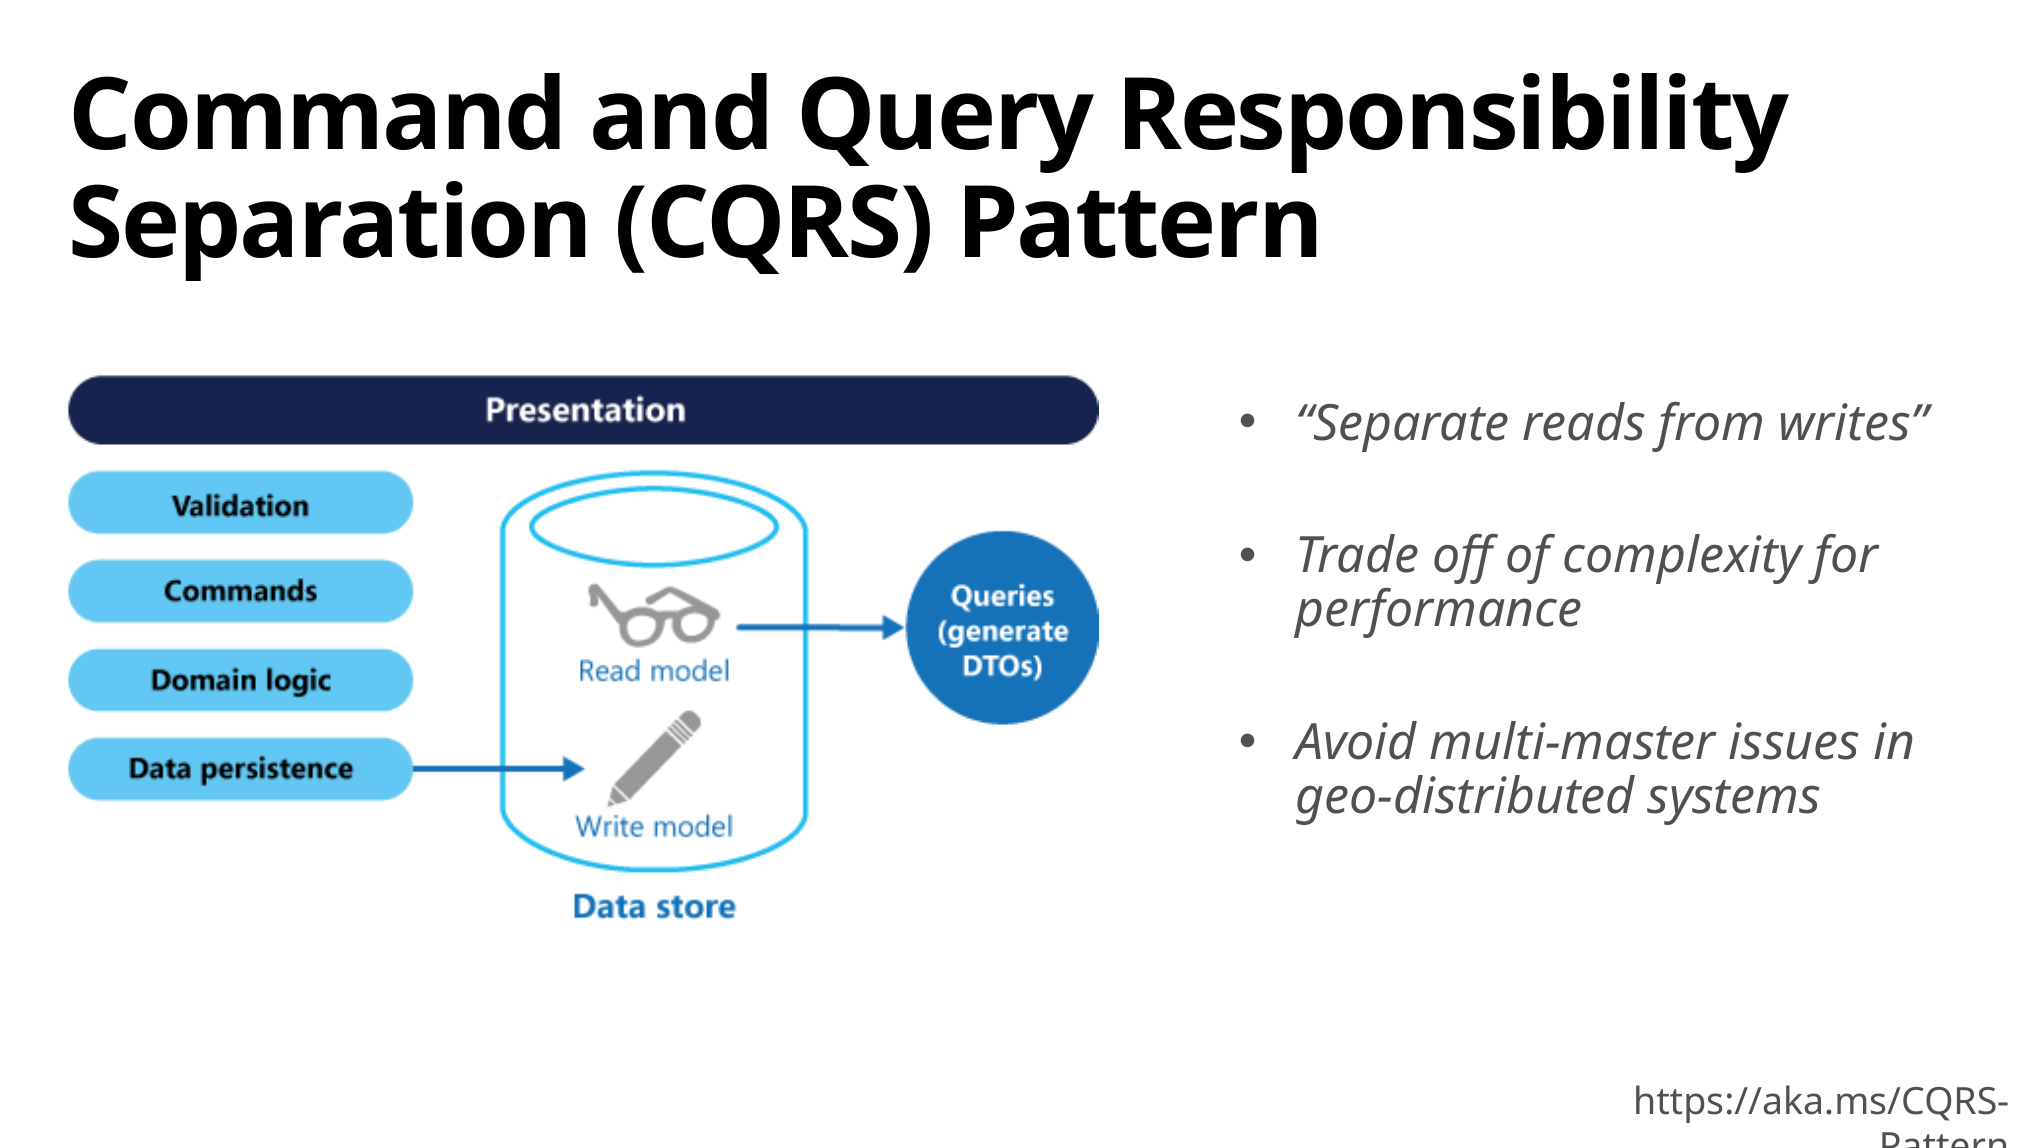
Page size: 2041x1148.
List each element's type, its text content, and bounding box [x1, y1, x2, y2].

title Command and Query Responsibility Separation (CQRS) Pattern [45, 48, 1996, 199]
text_box “Separate reads from writes” Trade off of complexity for performance Avoid multi-master issues in geo-distributed systems [1209, 372, 1965, 916]
text_box https://aka.ms/CQRS-Pattern [1504, 1069, 2025, 1148]
picture [62, 372, 1099, 929]
